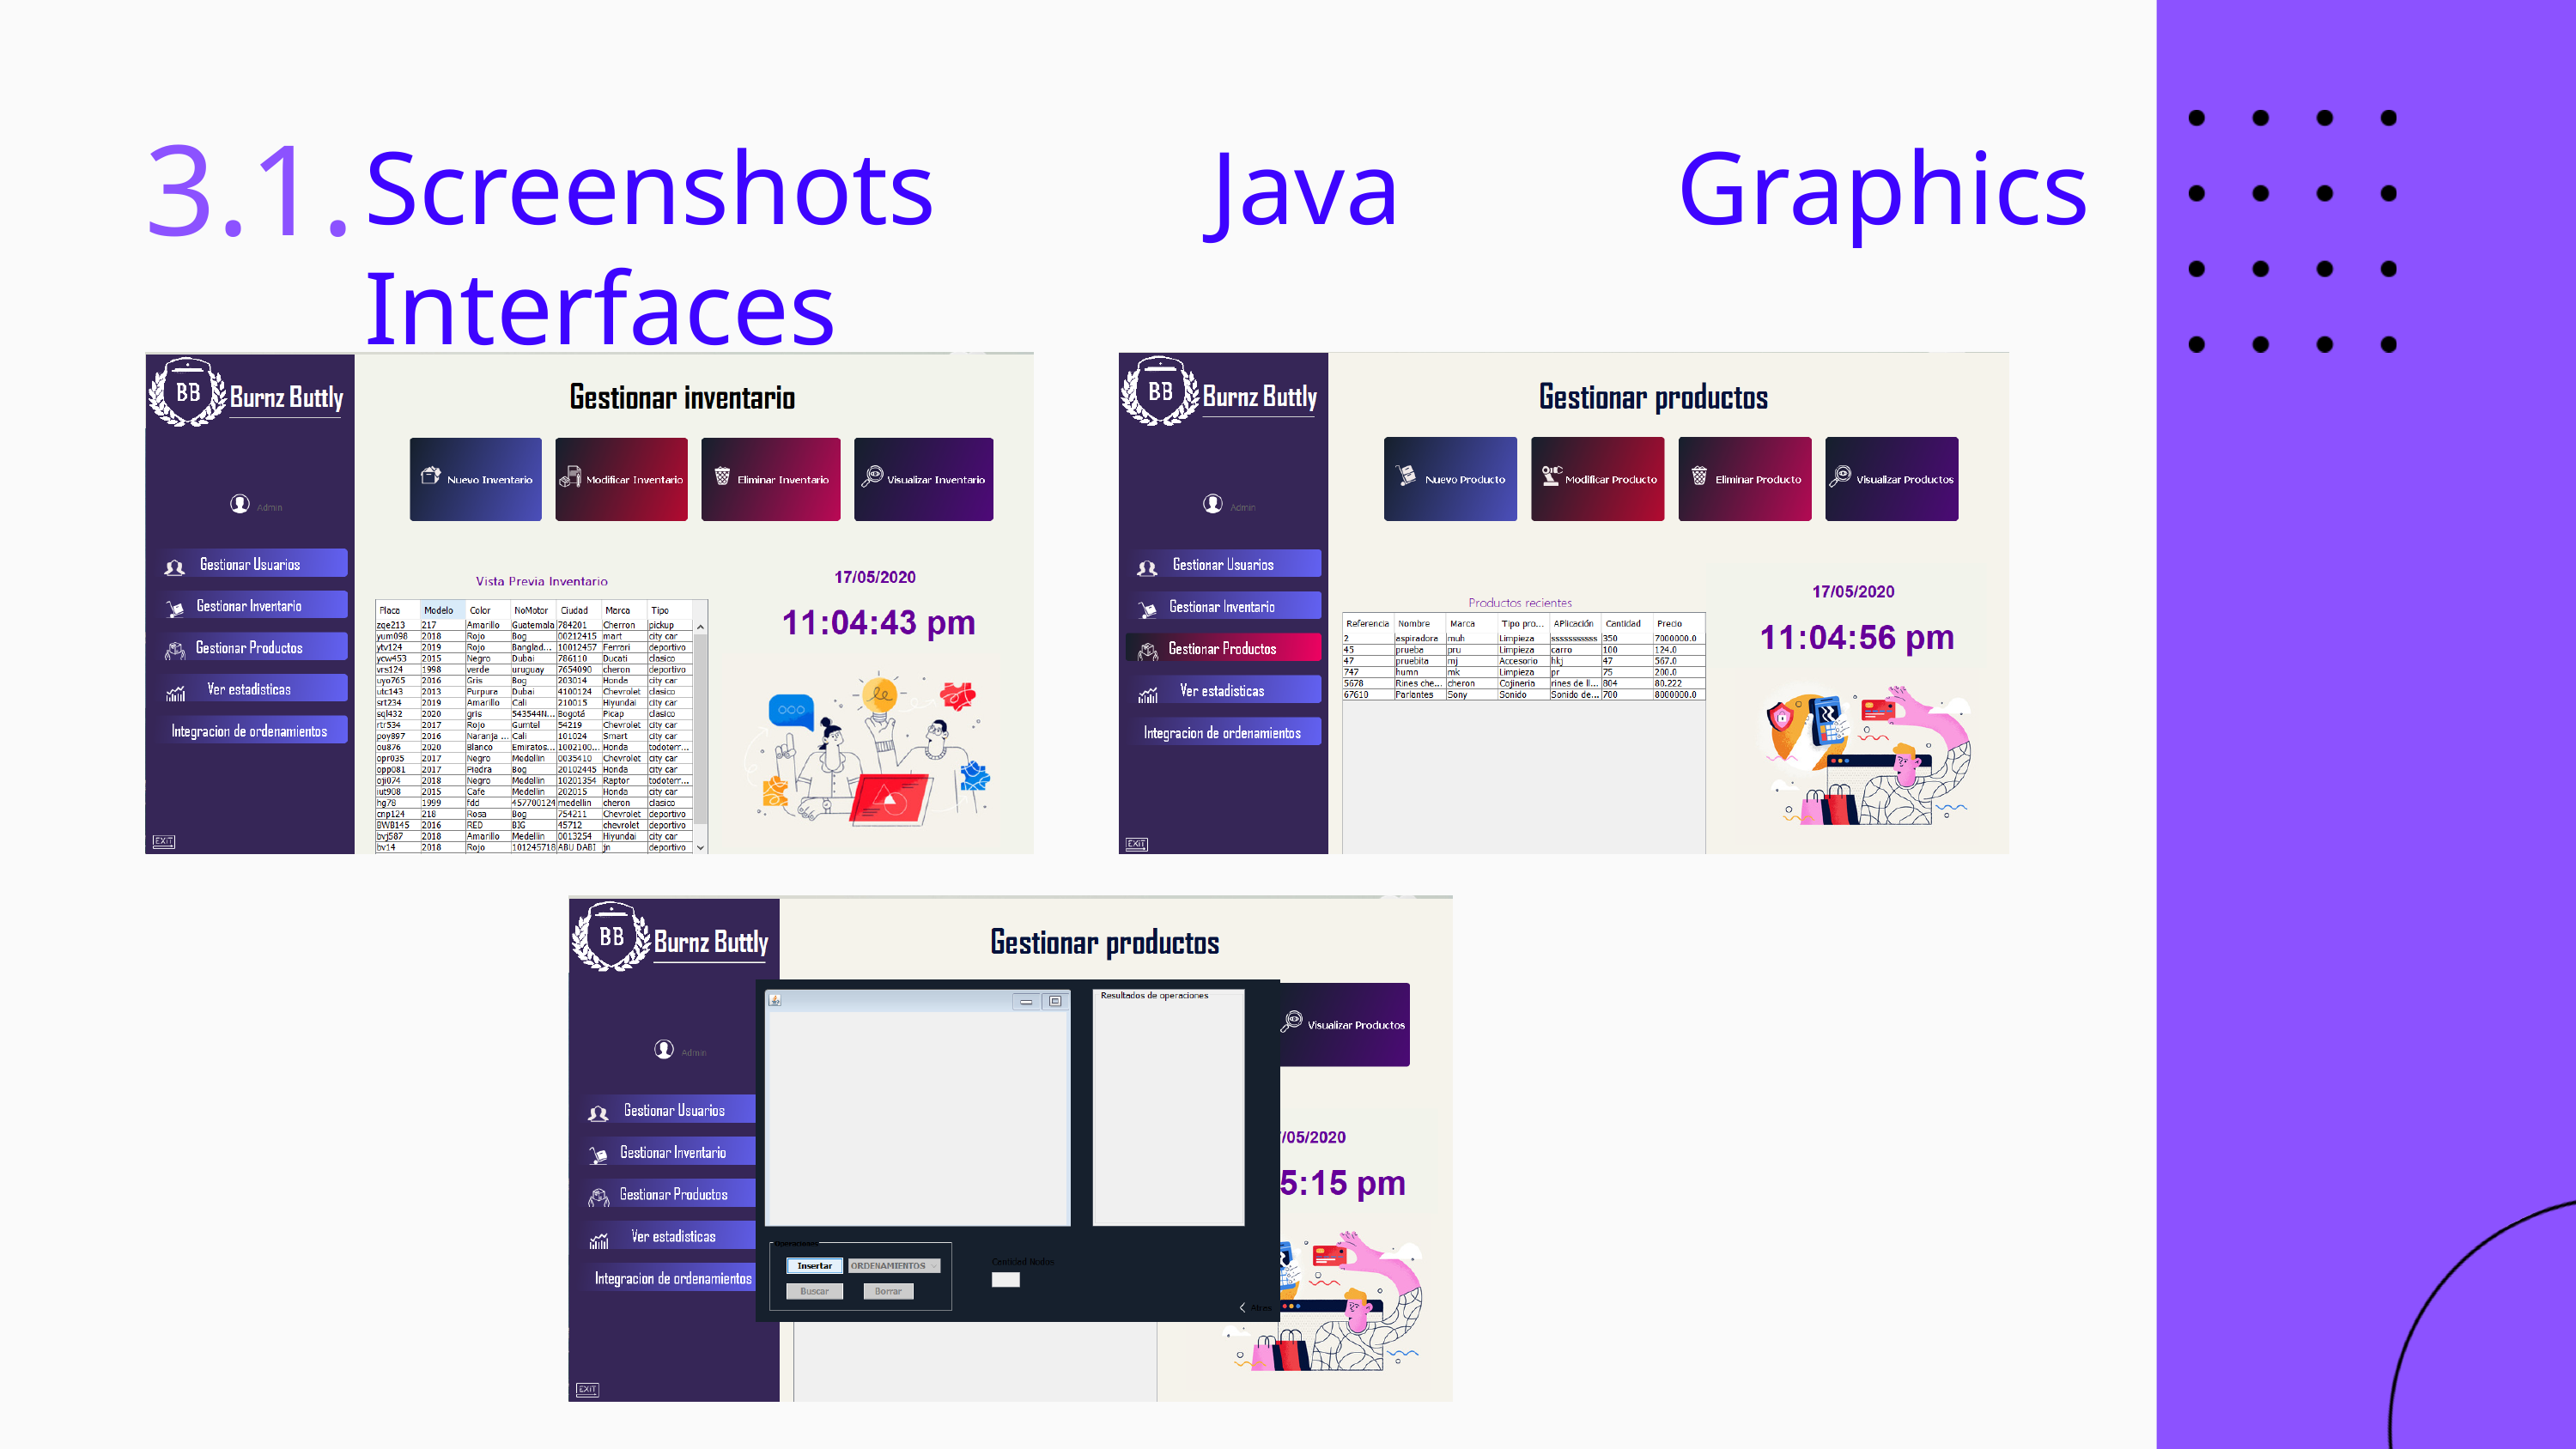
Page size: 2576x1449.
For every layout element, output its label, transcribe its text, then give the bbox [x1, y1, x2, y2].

text_box [2156, 0, 2576, 1449]
picture [2188, 109, 2397, 474]
picture [568, 895, 1453, 1402]
picture [1119, 351, 2010, 854]
picture [144, 351, 1034, 854]
text_box 3.1. [144, 110, 469, 261]
text_box Screenshots Java Graphics Interfaces [364, 124, 2092, 365]
picture [2312, 1193, 2576, 1449]
